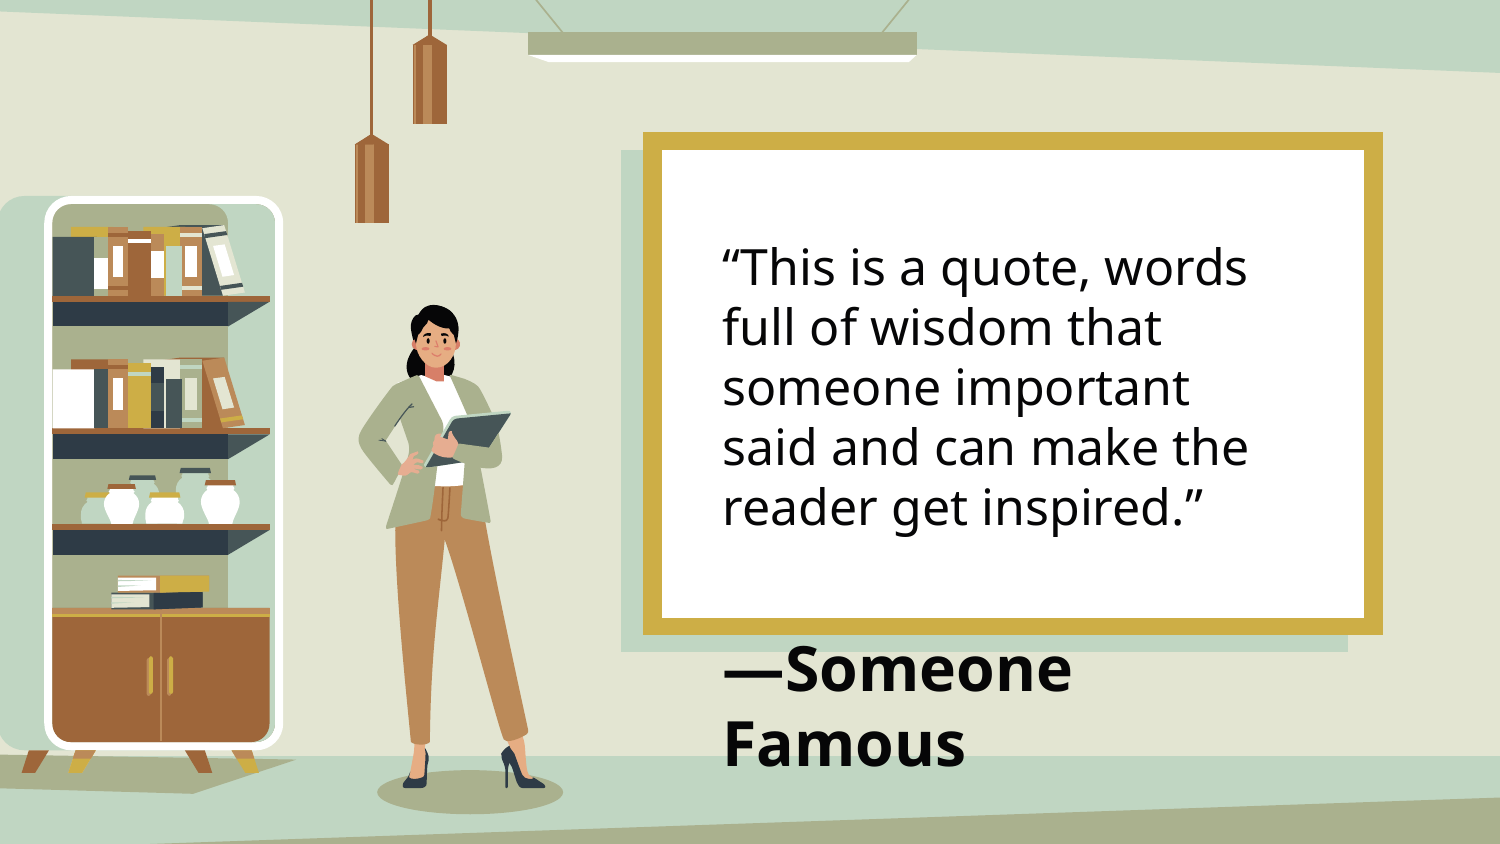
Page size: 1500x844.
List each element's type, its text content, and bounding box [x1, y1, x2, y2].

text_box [621, 131, 1383, 653]
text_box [0, 195, 297, 795]
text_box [354, 302, 564, 815]
title —Someone Famous [707, 669, 1311, 740]
